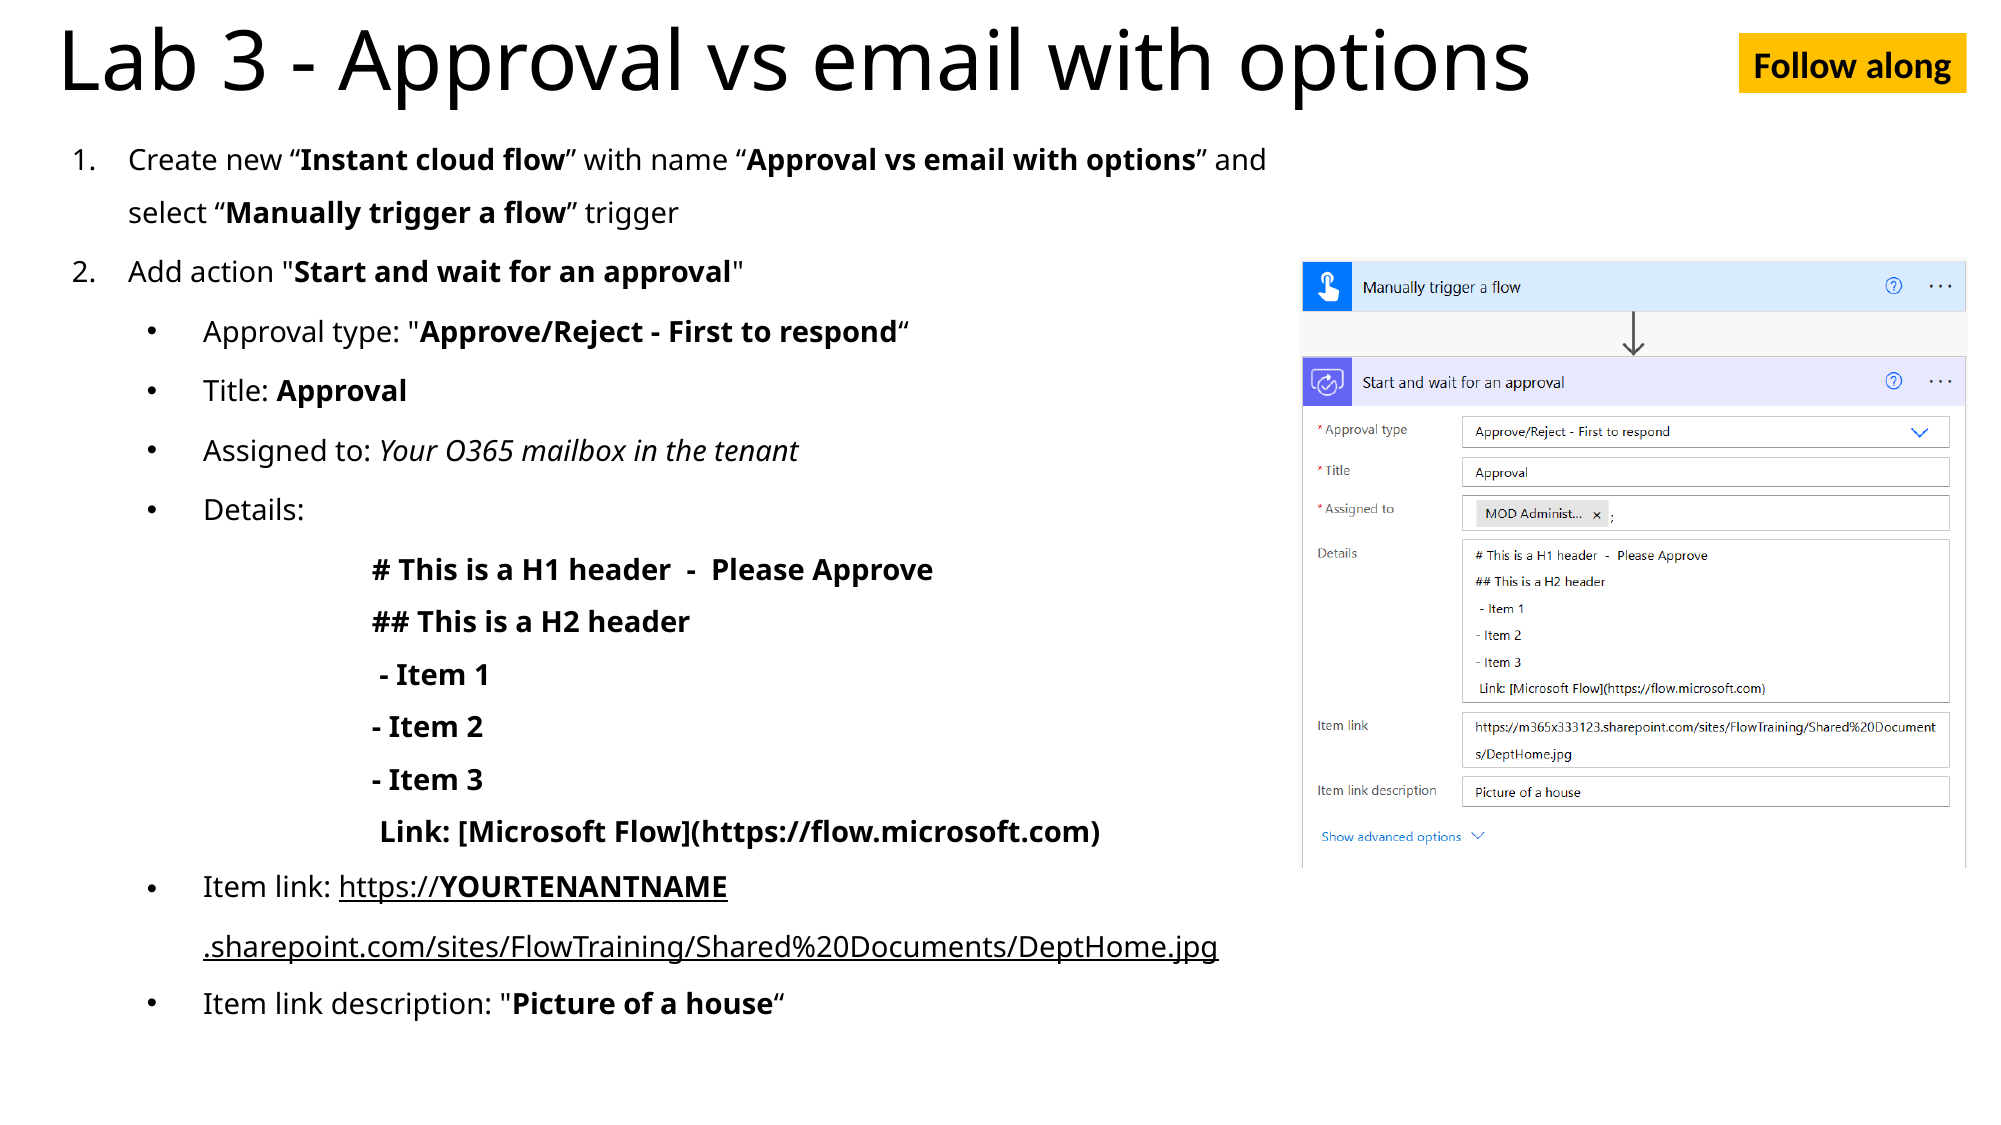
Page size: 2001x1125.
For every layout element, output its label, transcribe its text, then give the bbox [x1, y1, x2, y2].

text_box Create new “Instant cloud flow” with name “Approval vs email with options” and select “Manually trigger a flow” trigger Add action "Start and wait for an approval" Approval type: "Approve/Reject - First to respond“ Title: Approval Assigned to: Your O365 mailbox in the tenant Details: # This is a H1 header - Please Approve ## This is a H2 header - Item 1 - Item 2 - Item 3 Link: [Microsoft Flow](https://flow.microsoft.com) Item link: https://YOURTENANTNAME.sharepoint.com/sites/FlowTraining/Shared%20Documents/DeptHome.jpg Item link description: "Picture of a house“ [57, 116, 1295, 1063]
text_box Follow along [1739, 33, 1967, 93]
title Lab 3 - Approval vs email with options [42, 0, 1844, 128]
picture [1299, 257, 1968, 868]
